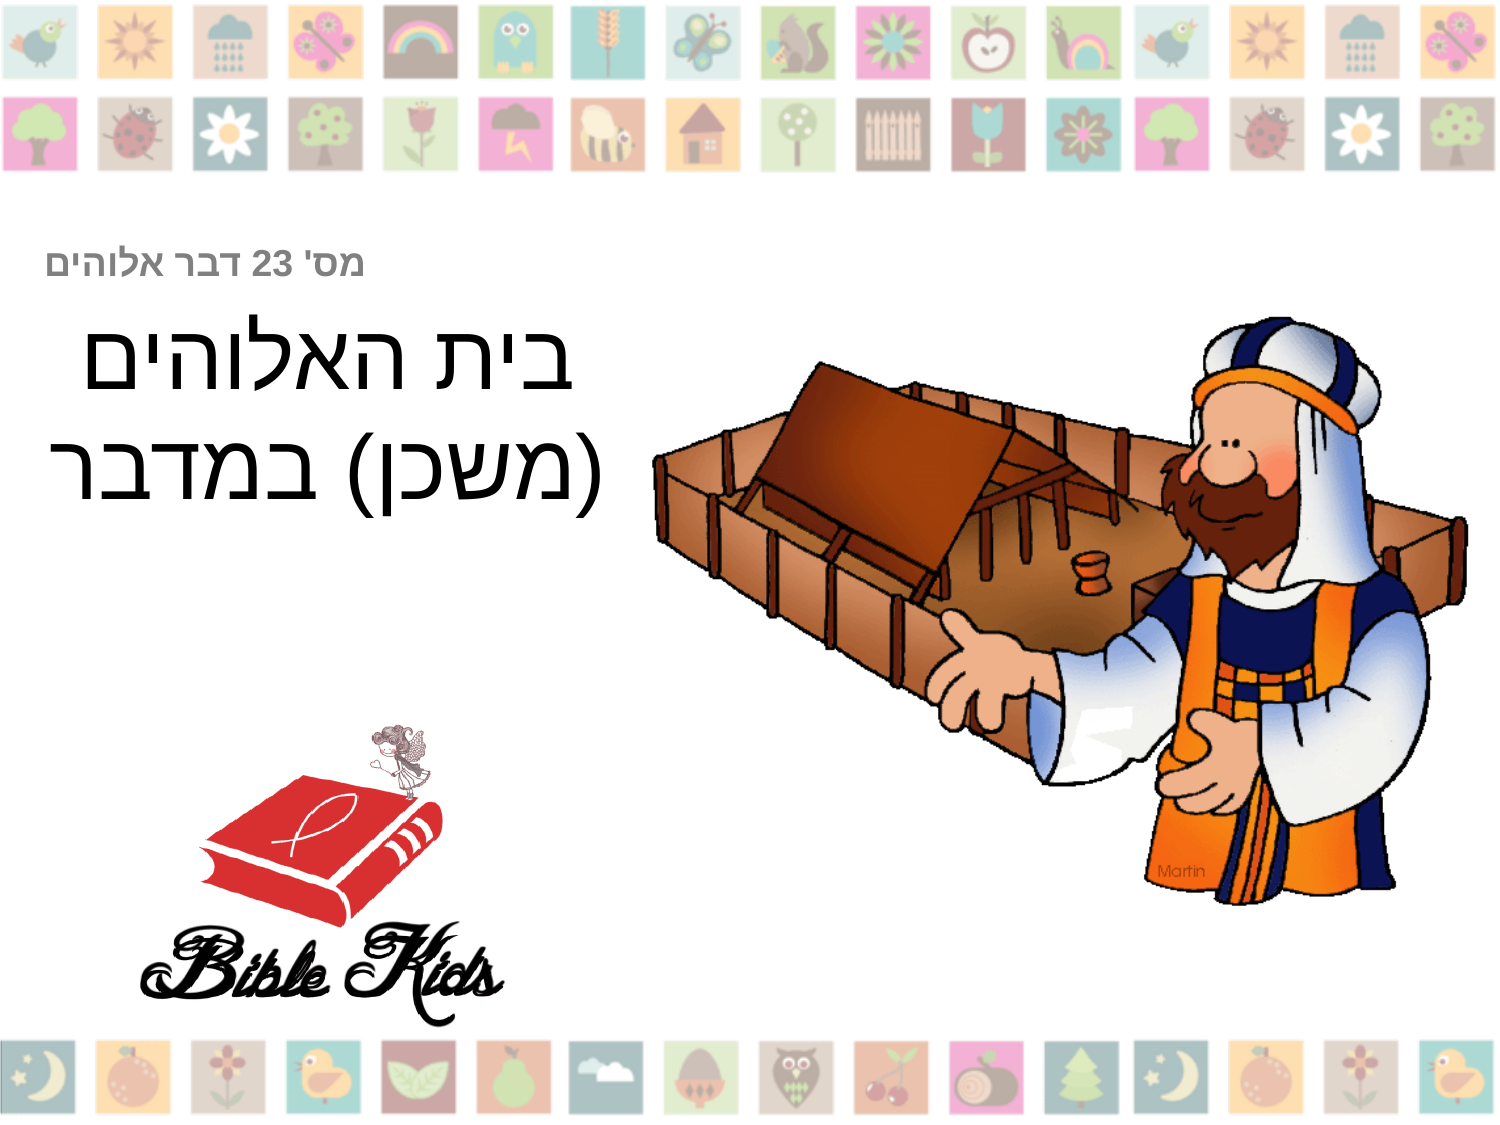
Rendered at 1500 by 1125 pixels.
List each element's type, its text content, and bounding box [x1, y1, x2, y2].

picture [634, 300, 1484, 923]
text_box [0, 3, 1500, 181]
text_box בית האלוהים (משכן) במדבר [5, 290, 651, 526]
text_box מס' 23 דבר אלוהים [29, 231, 514, 290]
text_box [0, 1028, 1500, 1118]
picture [115, 692, 542, 1056]
